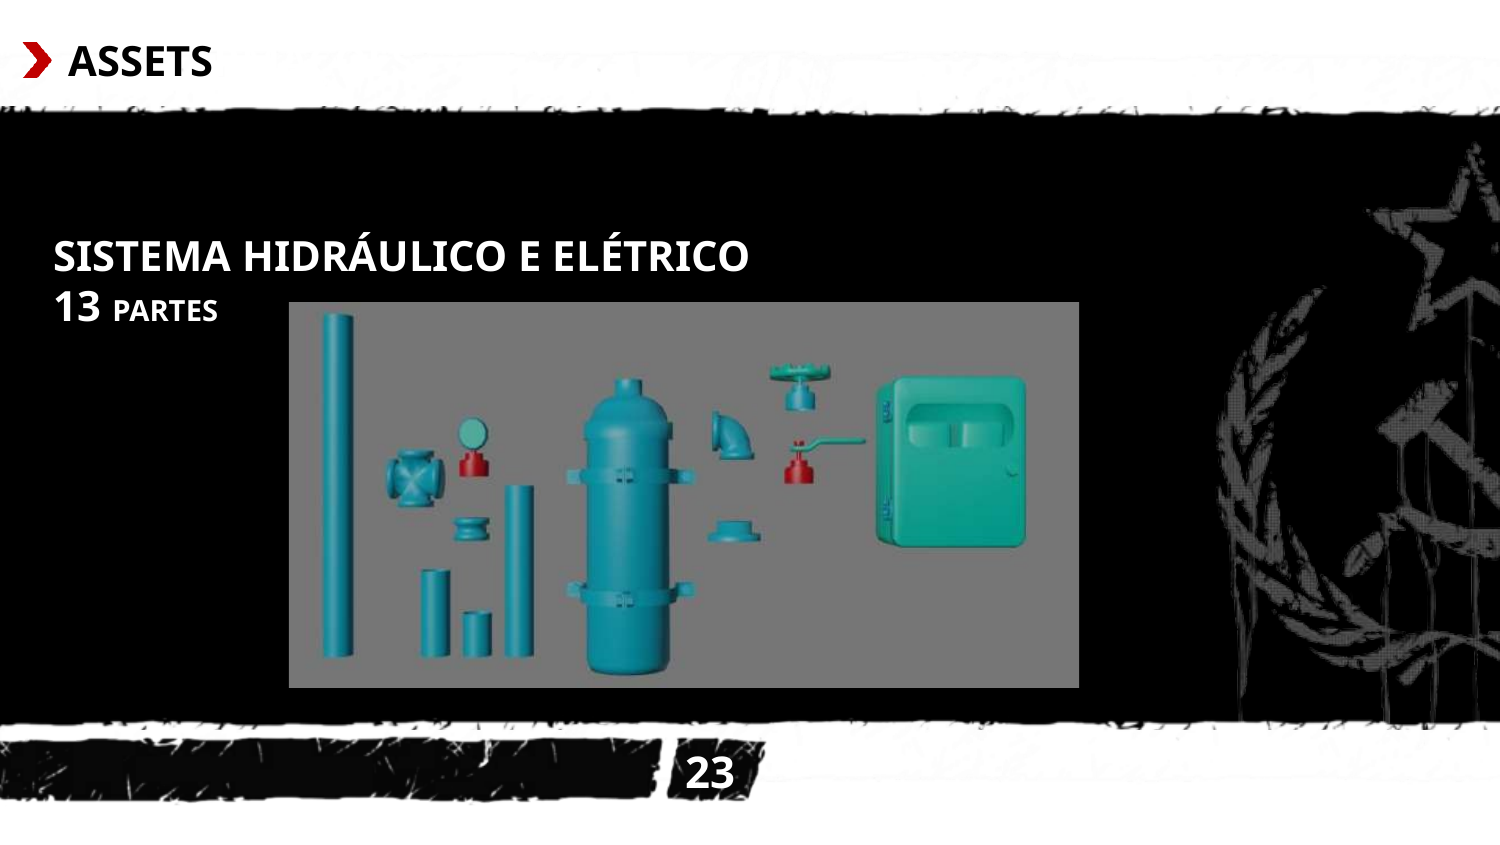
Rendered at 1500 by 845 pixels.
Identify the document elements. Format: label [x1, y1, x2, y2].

text_box [0, 0, 1500, 845]
text_box [0, 42, 807, 809]
